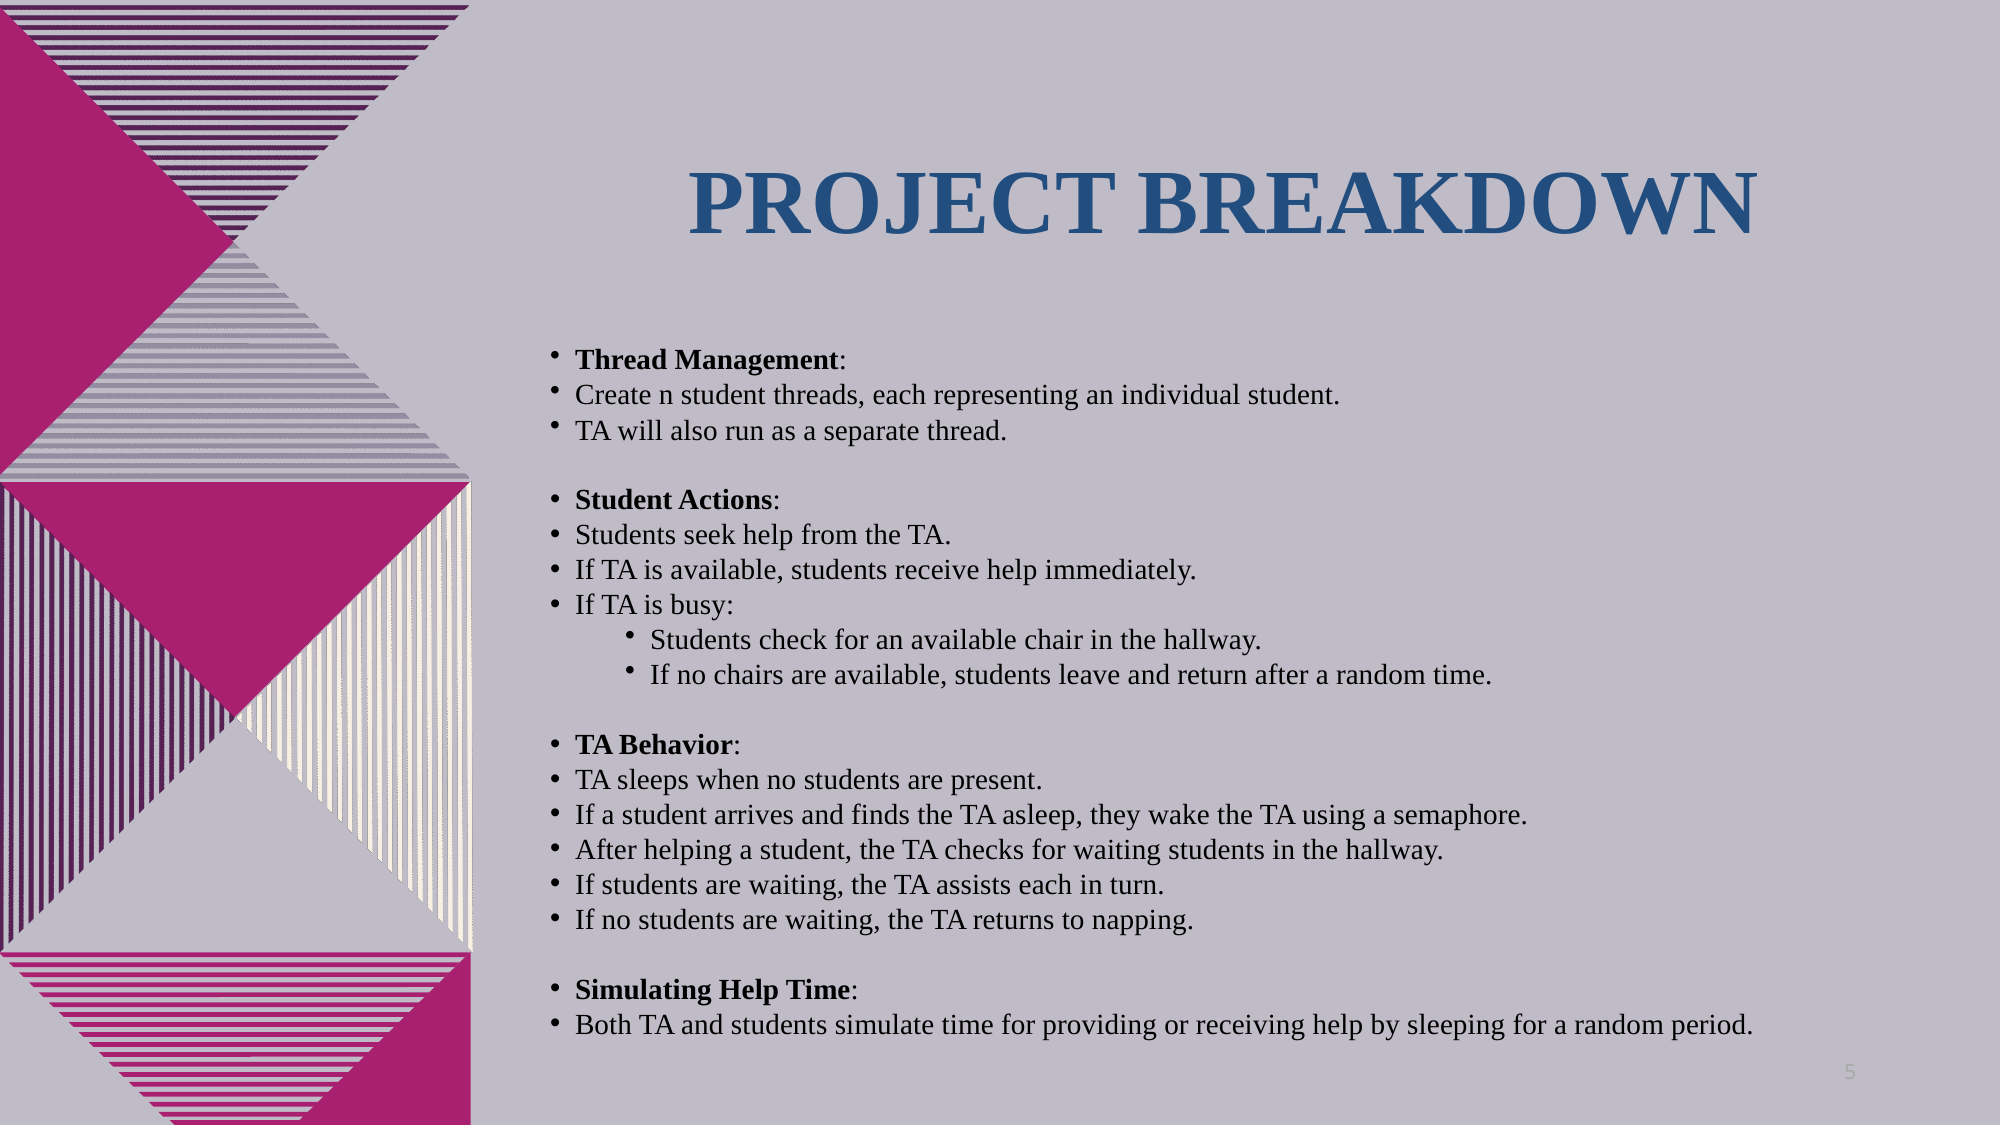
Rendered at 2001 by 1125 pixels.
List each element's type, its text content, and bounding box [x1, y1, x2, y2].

list Thread Management: Create n student threads, each representing an individual student. TA will also run as a separate thread. Student Actions: Students seek help from the TA. If TA is available, students receive help immediately. If TA is busy: Students check for an available chair in the hallway. If no chairs are available, students leave and return after a random time. TA Behavior: TA sleeps when no students are present. If a student arrives and finds the TA asleep, they wake the TA using a semaphore. After helping a student, the TA checks for waiting students in the hallway. If students are waiting, the TA assists each in turn. If no students are waiting, the TA returns to napping. Simulating Help Time: Both TA and students simulate time for providing or receiving help by sleeping for a random period. [535, 333, 1929, 1048]
picture [0, 0, 468, 241]
picture [236, 481, 535, 952]
picture [0, 483, 234, 951]
picture [0, 242, 469, 482]
title Project Breakdown [577, 146, 1872, 317]
slide_number 5 [1796, 1042, 1872, 1103]
